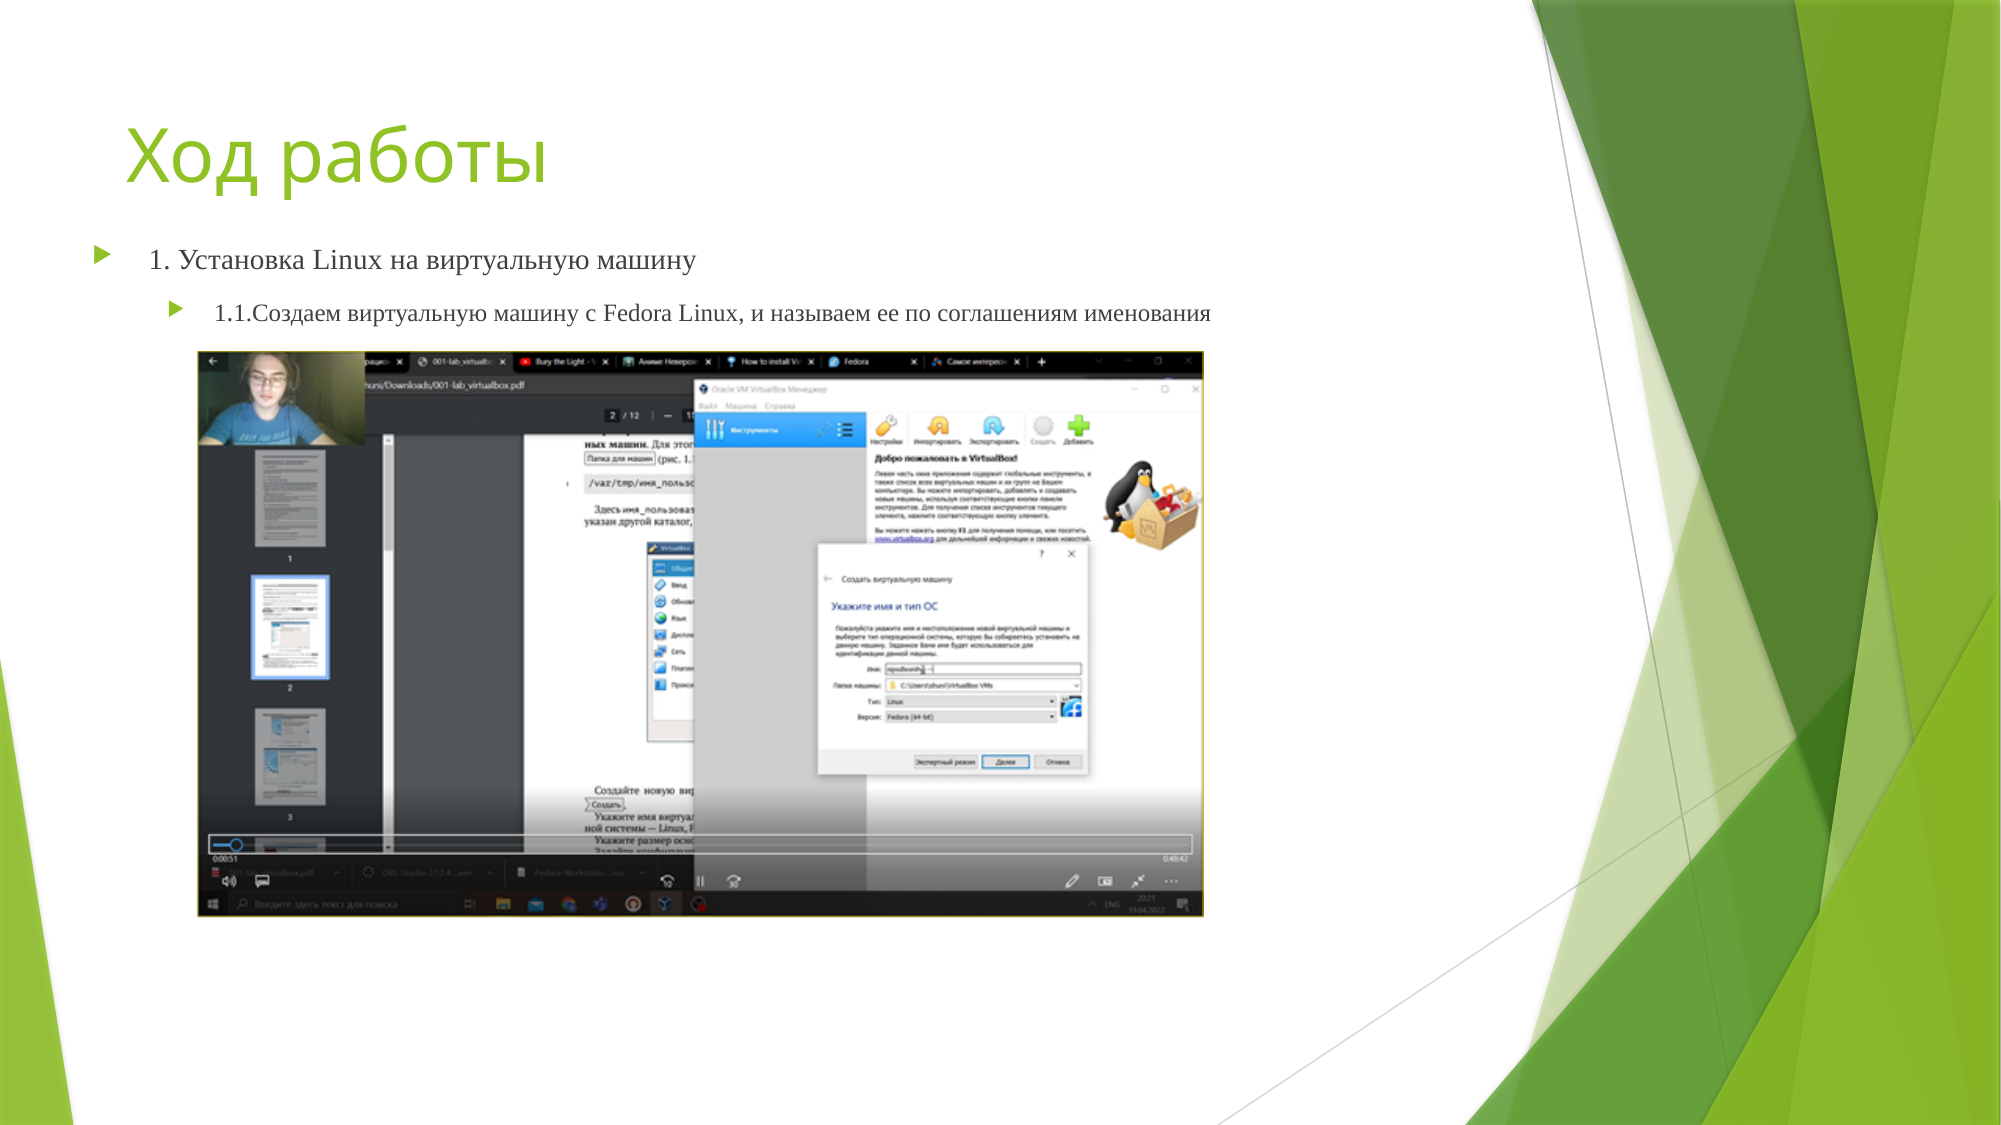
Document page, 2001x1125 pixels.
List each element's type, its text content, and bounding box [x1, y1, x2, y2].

picture [196, 350, 1204, 920]
list 1. Установка Linux на виртуальную машину 1.1.Создаем виртуальную машину с Fedora Linux, и называем ее по соглашениям именования [77, 233, 1522, 1101]
title Ход работы [111, 99, 1522, 233]
